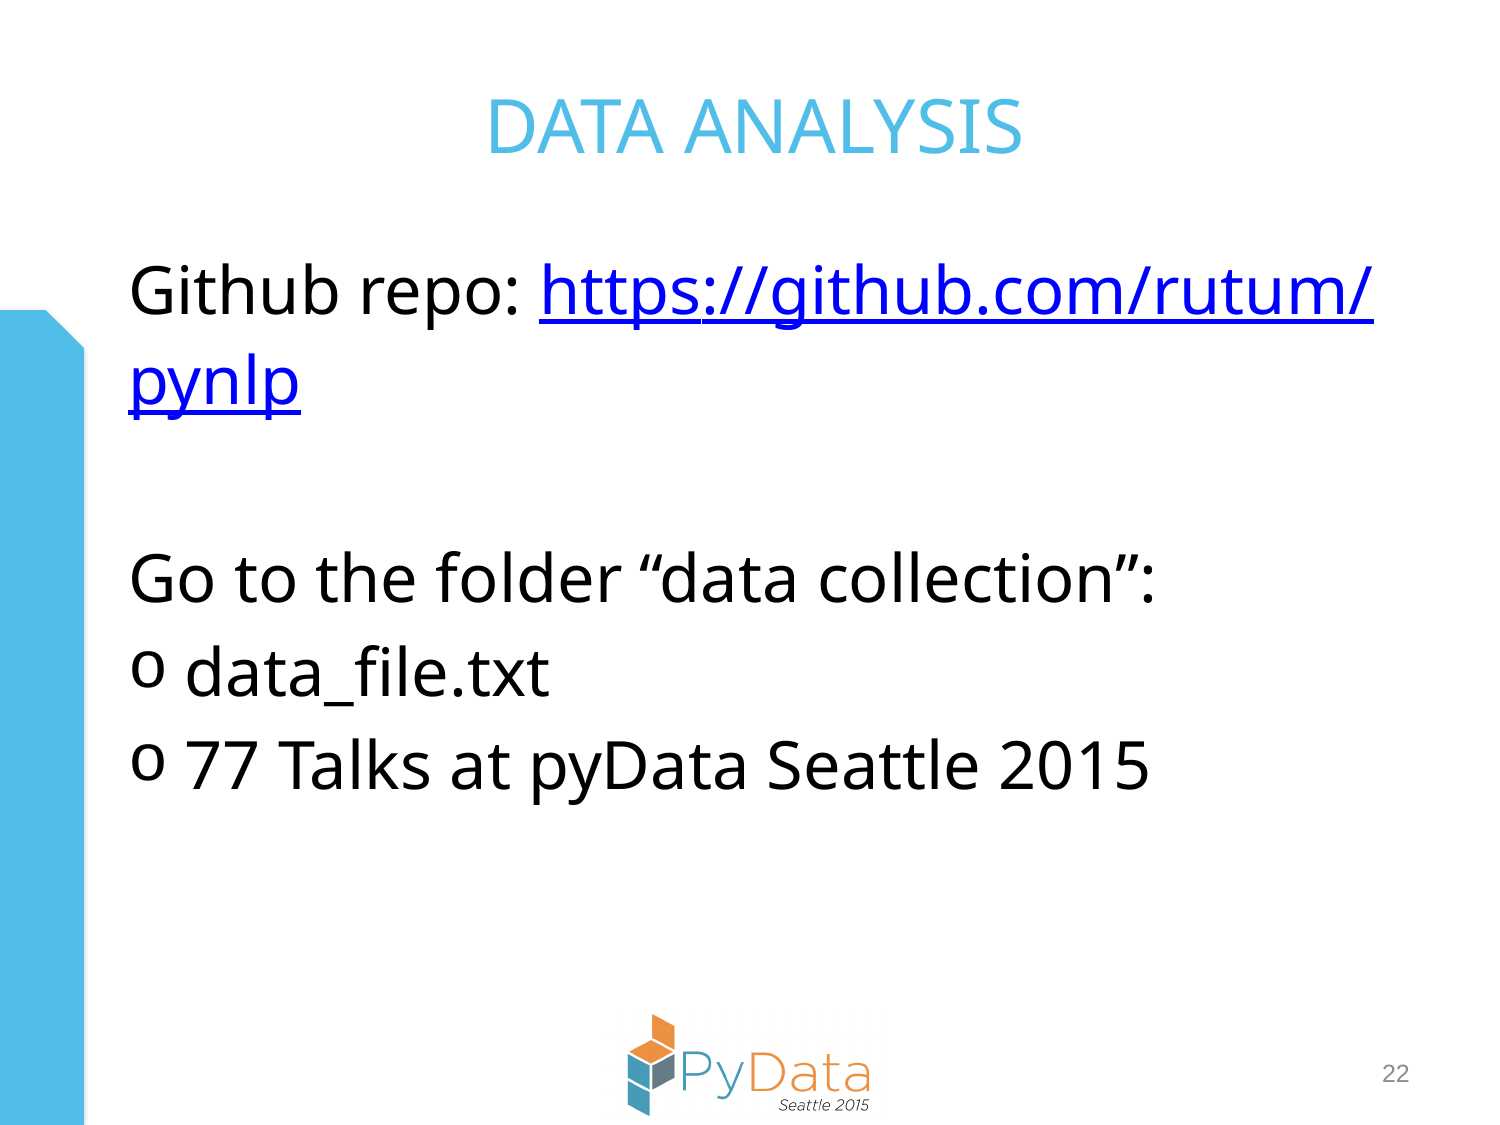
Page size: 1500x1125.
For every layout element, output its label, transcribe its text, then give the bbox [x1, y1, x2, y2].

title Data Analysis [83, 40, 1425, 207]
slide_number 22 [1074, 1042, 1425, 1103]
list Github repo: https://github.com/rutum/pynlp Go to the folder “data collection”: data_file.txt 77 Talks at pyData Seattle 2015 [113, 240, 1425, 1005]
picture [602, 1013, 882, 1116]
